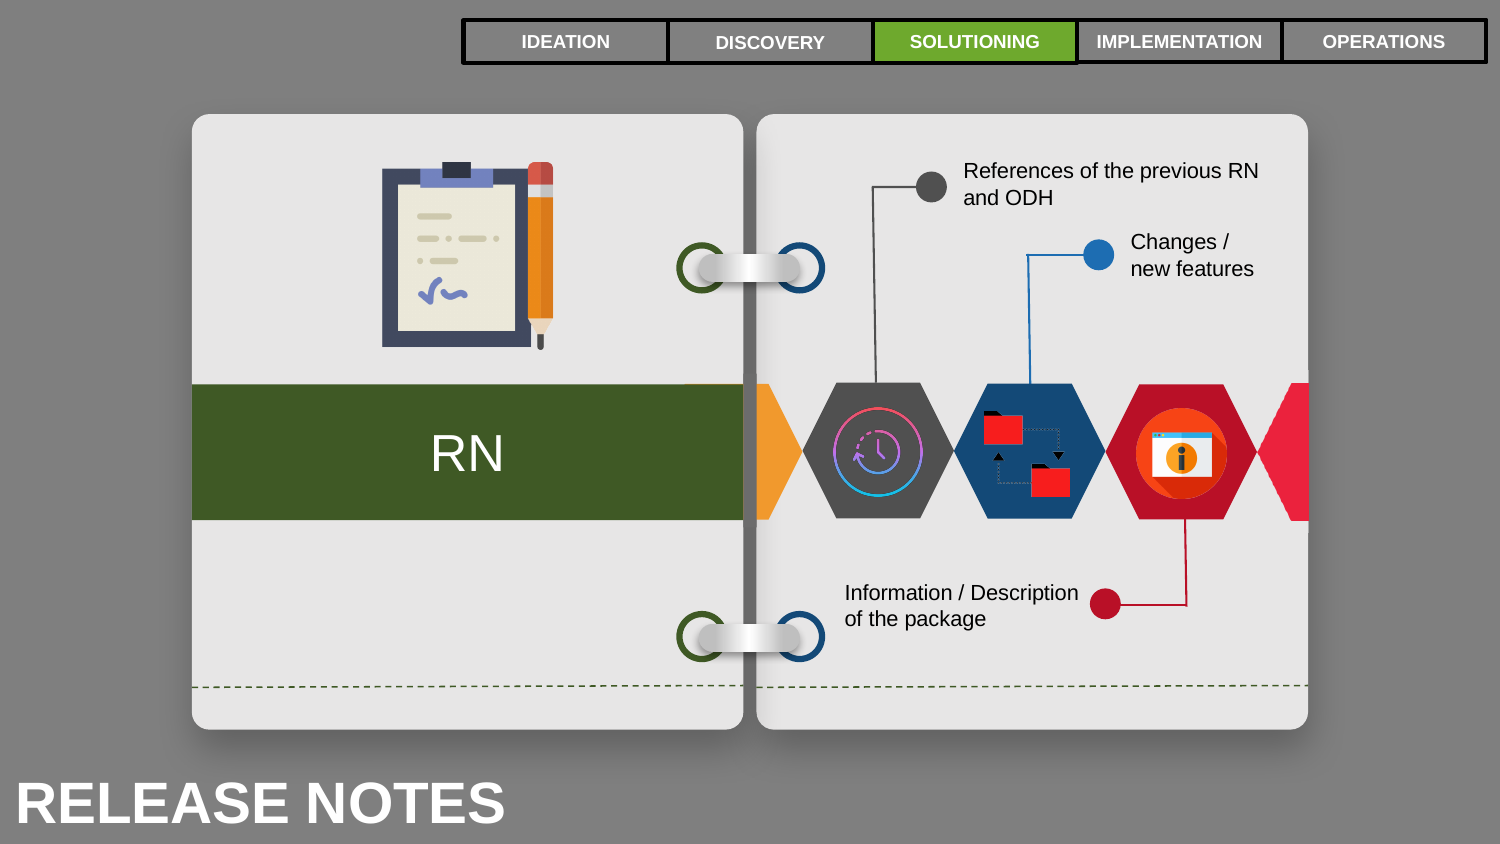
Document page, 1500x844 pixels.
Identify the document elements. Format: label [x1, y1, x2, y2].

picture [832, 406, 923, 497]
text_box [0, 19, 1487, 844]
picture [1257, 370, 1310, 534]
picture [984, 410, 1071, 497]
picture [374, 162, 562, 350]
text_box [872, 192, 877, 383]
picture [1136, 408, 1227, 499]
